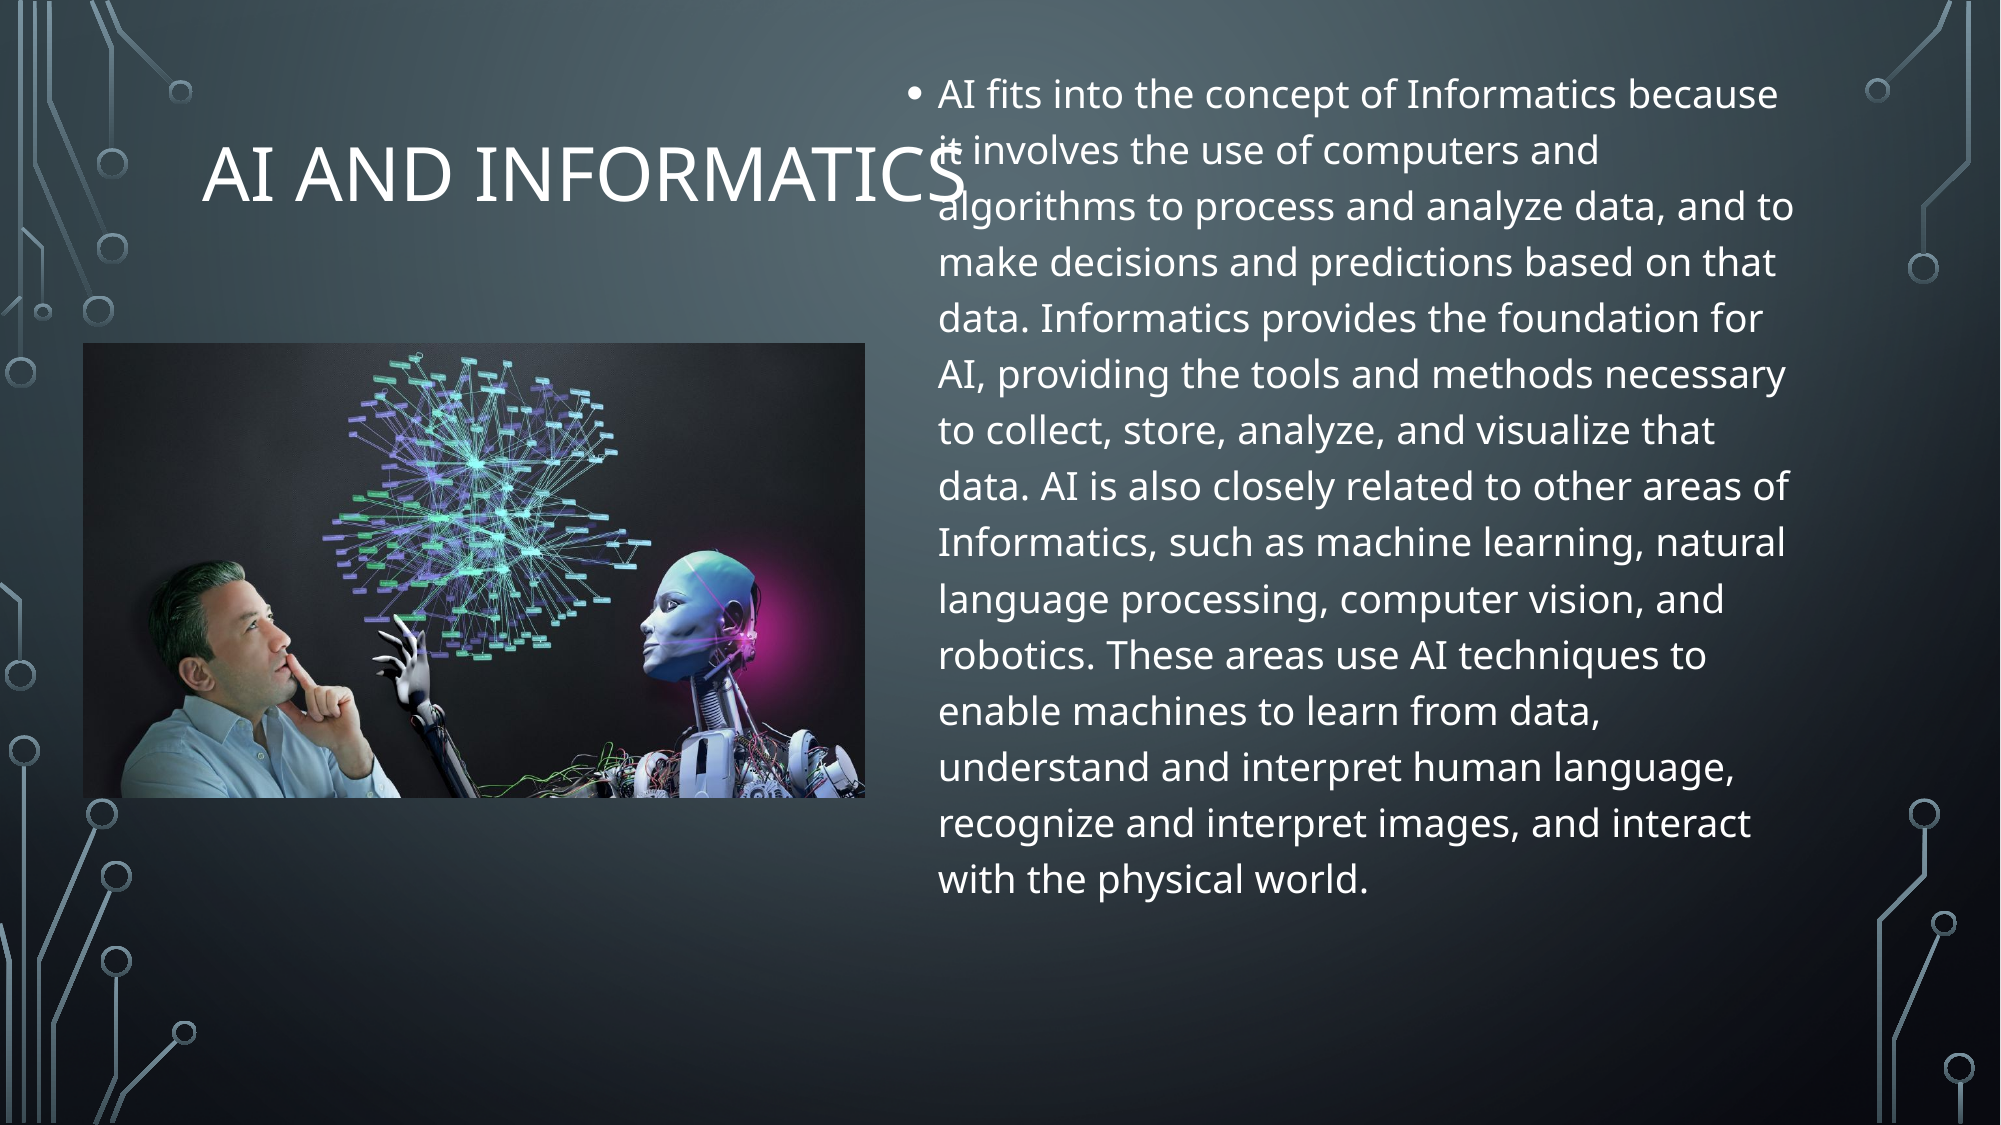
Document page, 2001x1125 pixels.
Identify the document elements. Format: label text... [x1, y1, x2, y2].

list AI fits into the concept of Informatics because it involves the use of computers and algorithms to process and analyze data, and to make decisions and predictions based on that data. Informatics provides the foundation for AI, providing the tools and methods necessary to collect, store, analyze, and visualize that data. AI is also closely related to other areas of Informatics, such as machine learning, natural language processing, computer vision, and robotics. These areas use AI techniques to enable machines to learn from data, understand and interpret human language, recognize and interpret images, and interact with the physical world. [891, 52, 1813, 950]
picture [83, 343, 865, 798]
title AI and Informatics [187, 101, 891, 344]
